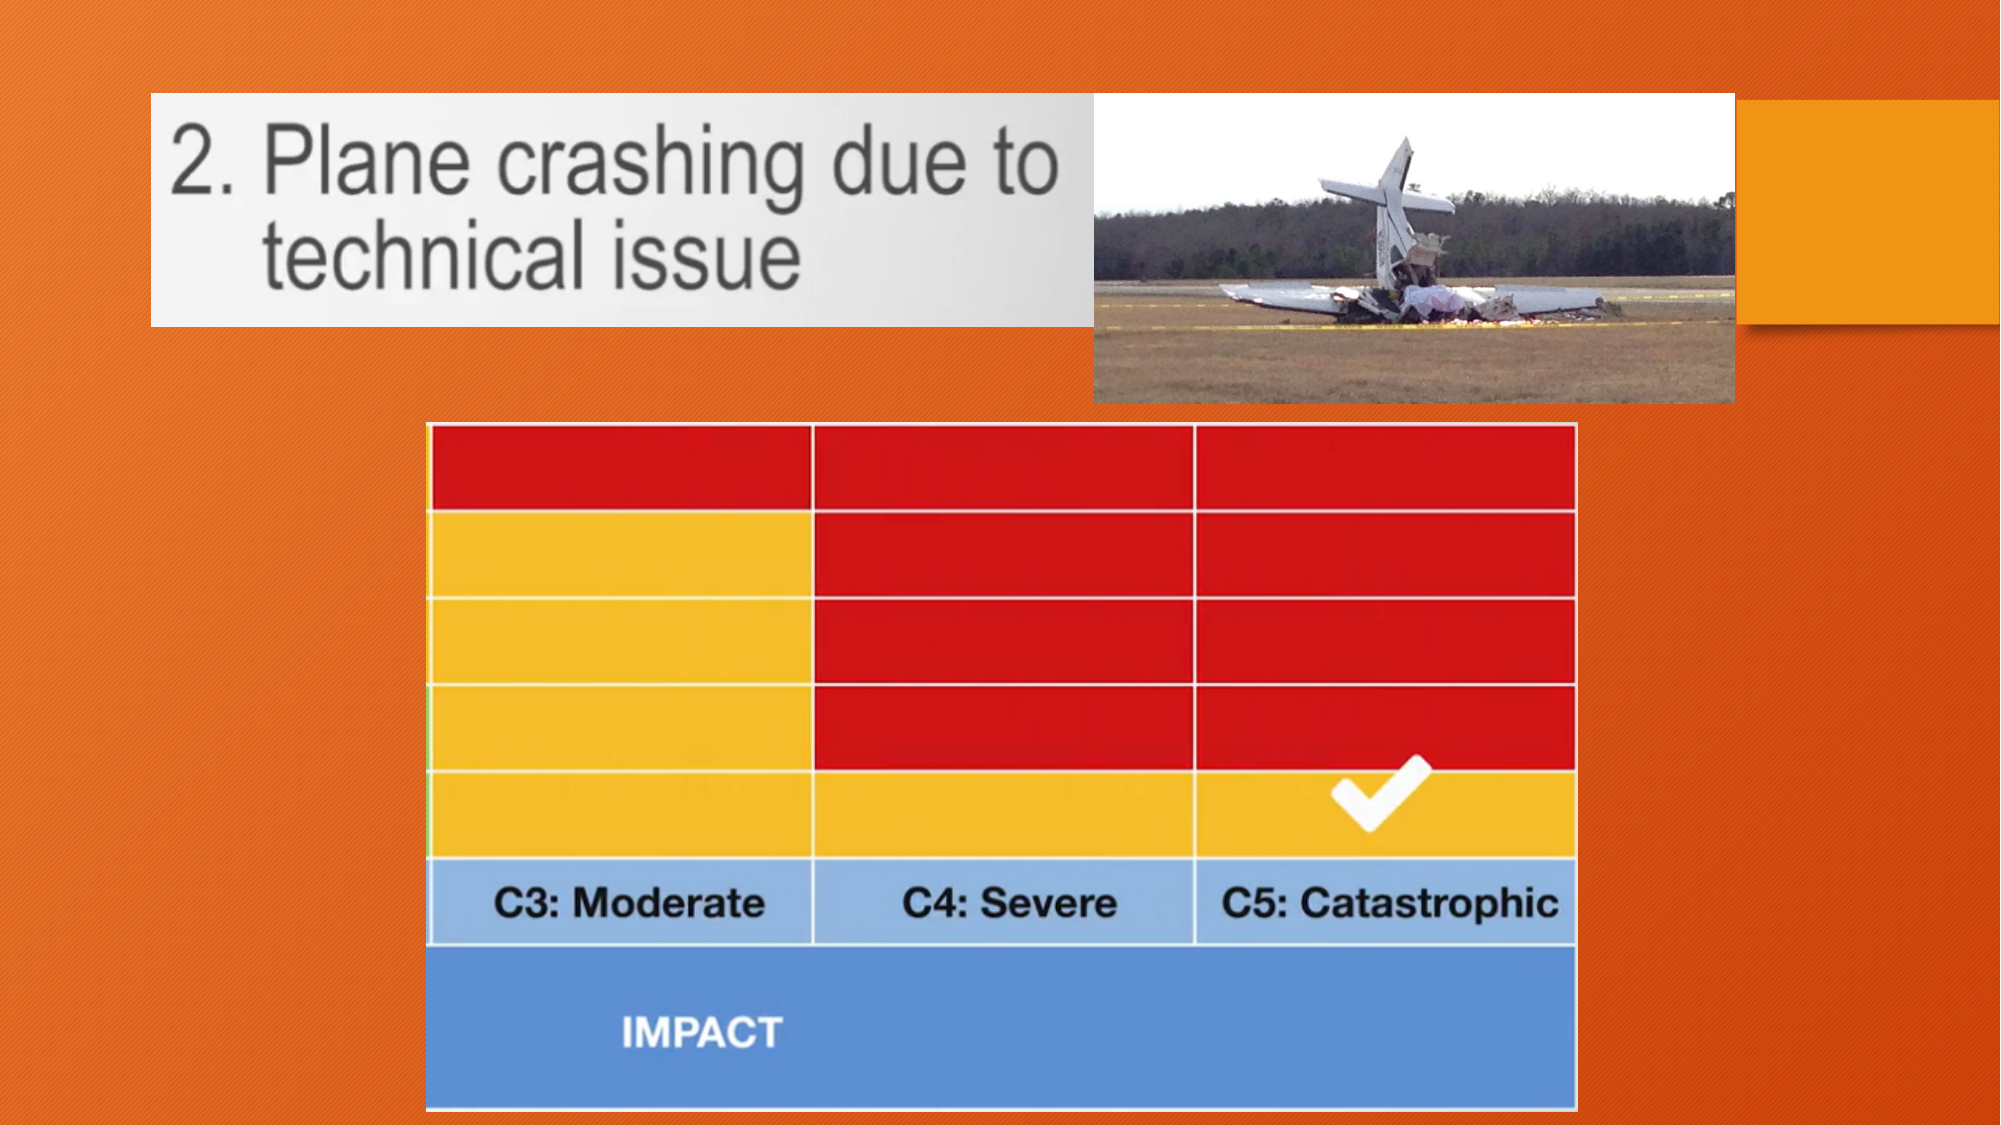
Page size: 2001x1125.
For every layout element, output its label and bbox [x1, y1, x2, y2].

picture [1736, 325, 2000, 347]
text_box [150, 93, 1736, 405]
picture [425, 421, 1578, 1112]
